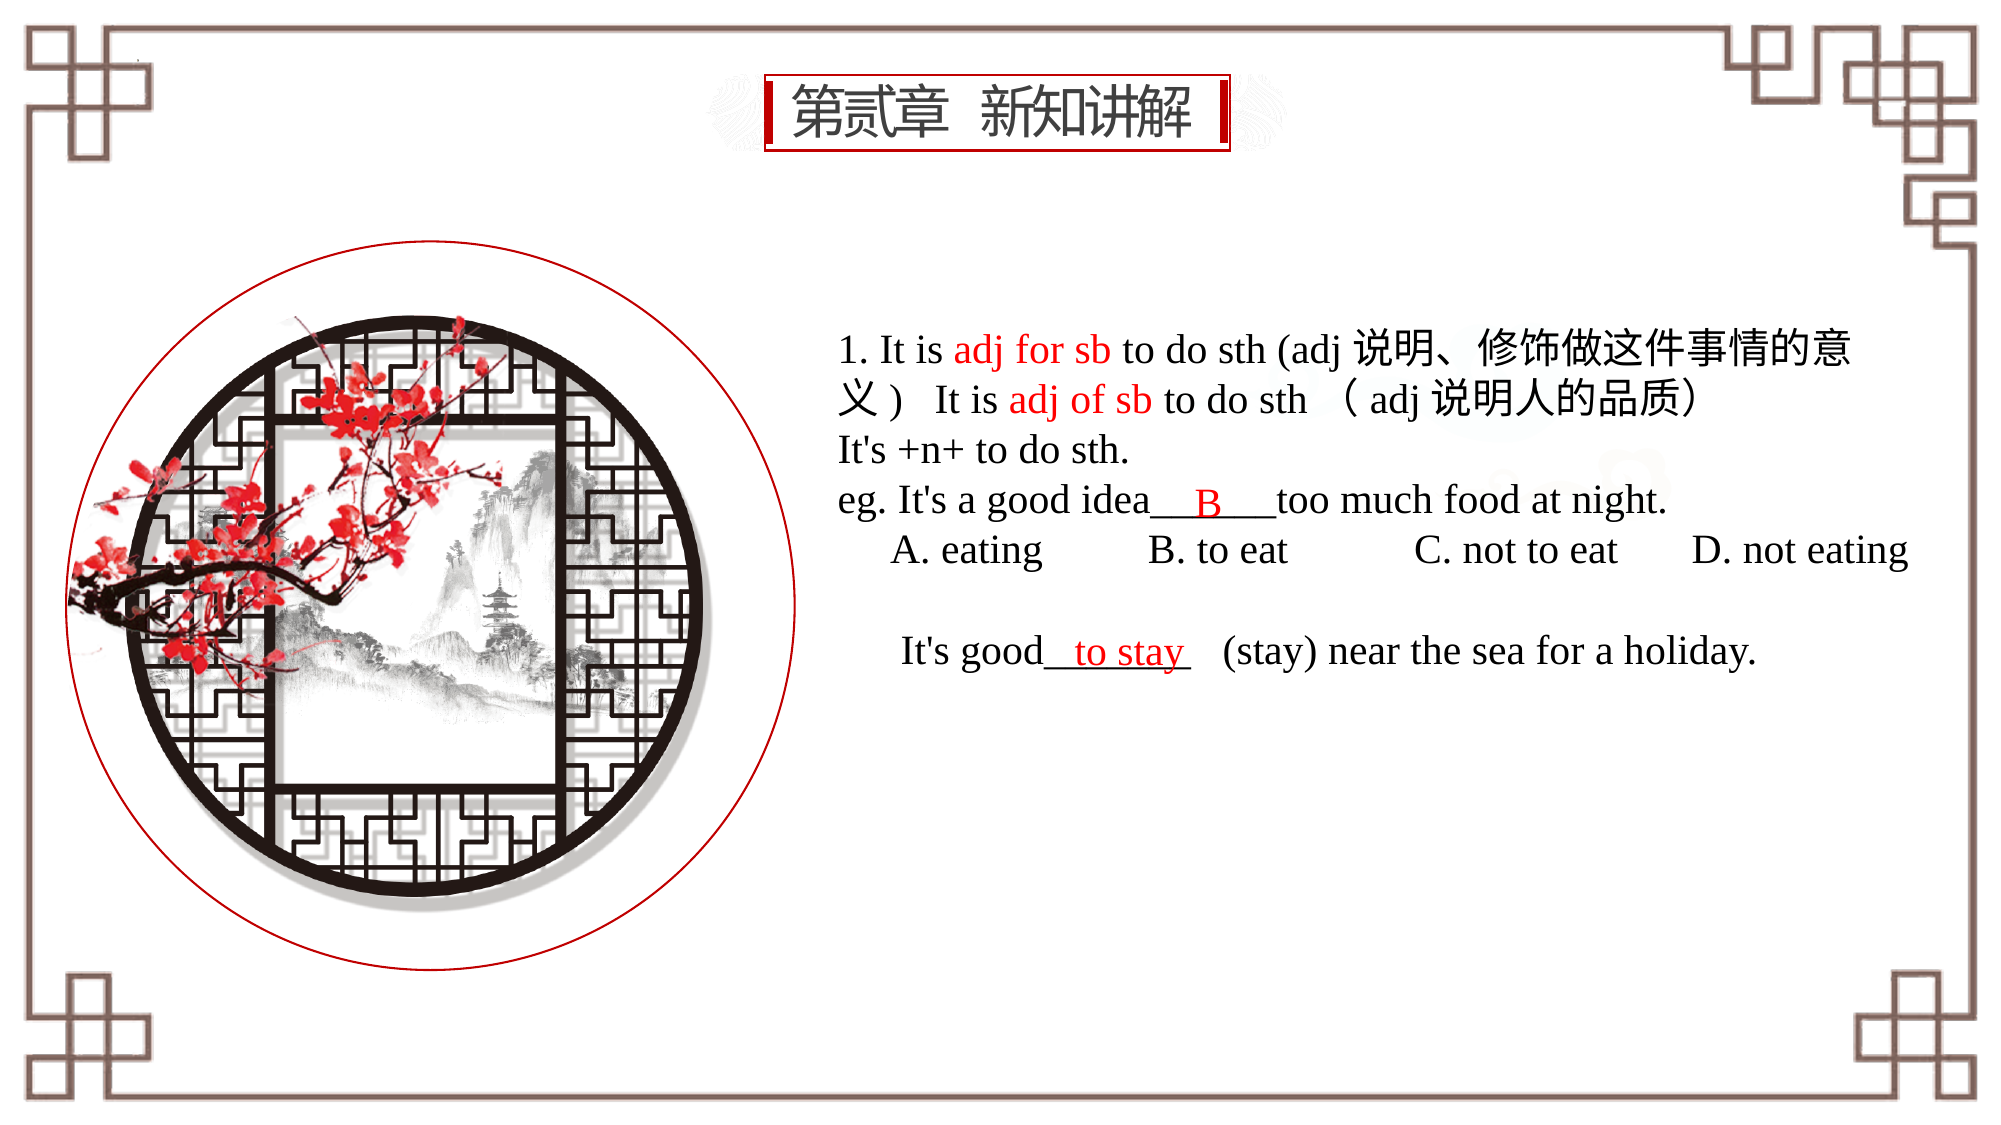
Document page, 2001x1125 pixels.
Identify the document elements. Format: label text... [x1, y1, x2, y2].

text_box [235, 240, 626, 297]
text_box 1. It is adj for sb to do sth (adj说明、修饰做这件事情的意义) It is adj of sb to do sth（adj说明人的品质） It's +n+ to do sth. eg. It's a good idea______too much food at night. A. eating B. to eat C. not to eat D. not eating It's good_______ (stay) near the sea for a holiday. [822, 314, 1931, 680]
picture [65, 297, 750, 982]
text_box B [1179, 468, 1238, 534]
text_box [750, 428, 796, 783]
text_box to stay [1059, 615, 1211, 681]
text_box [704, 74, 1291, 151]
